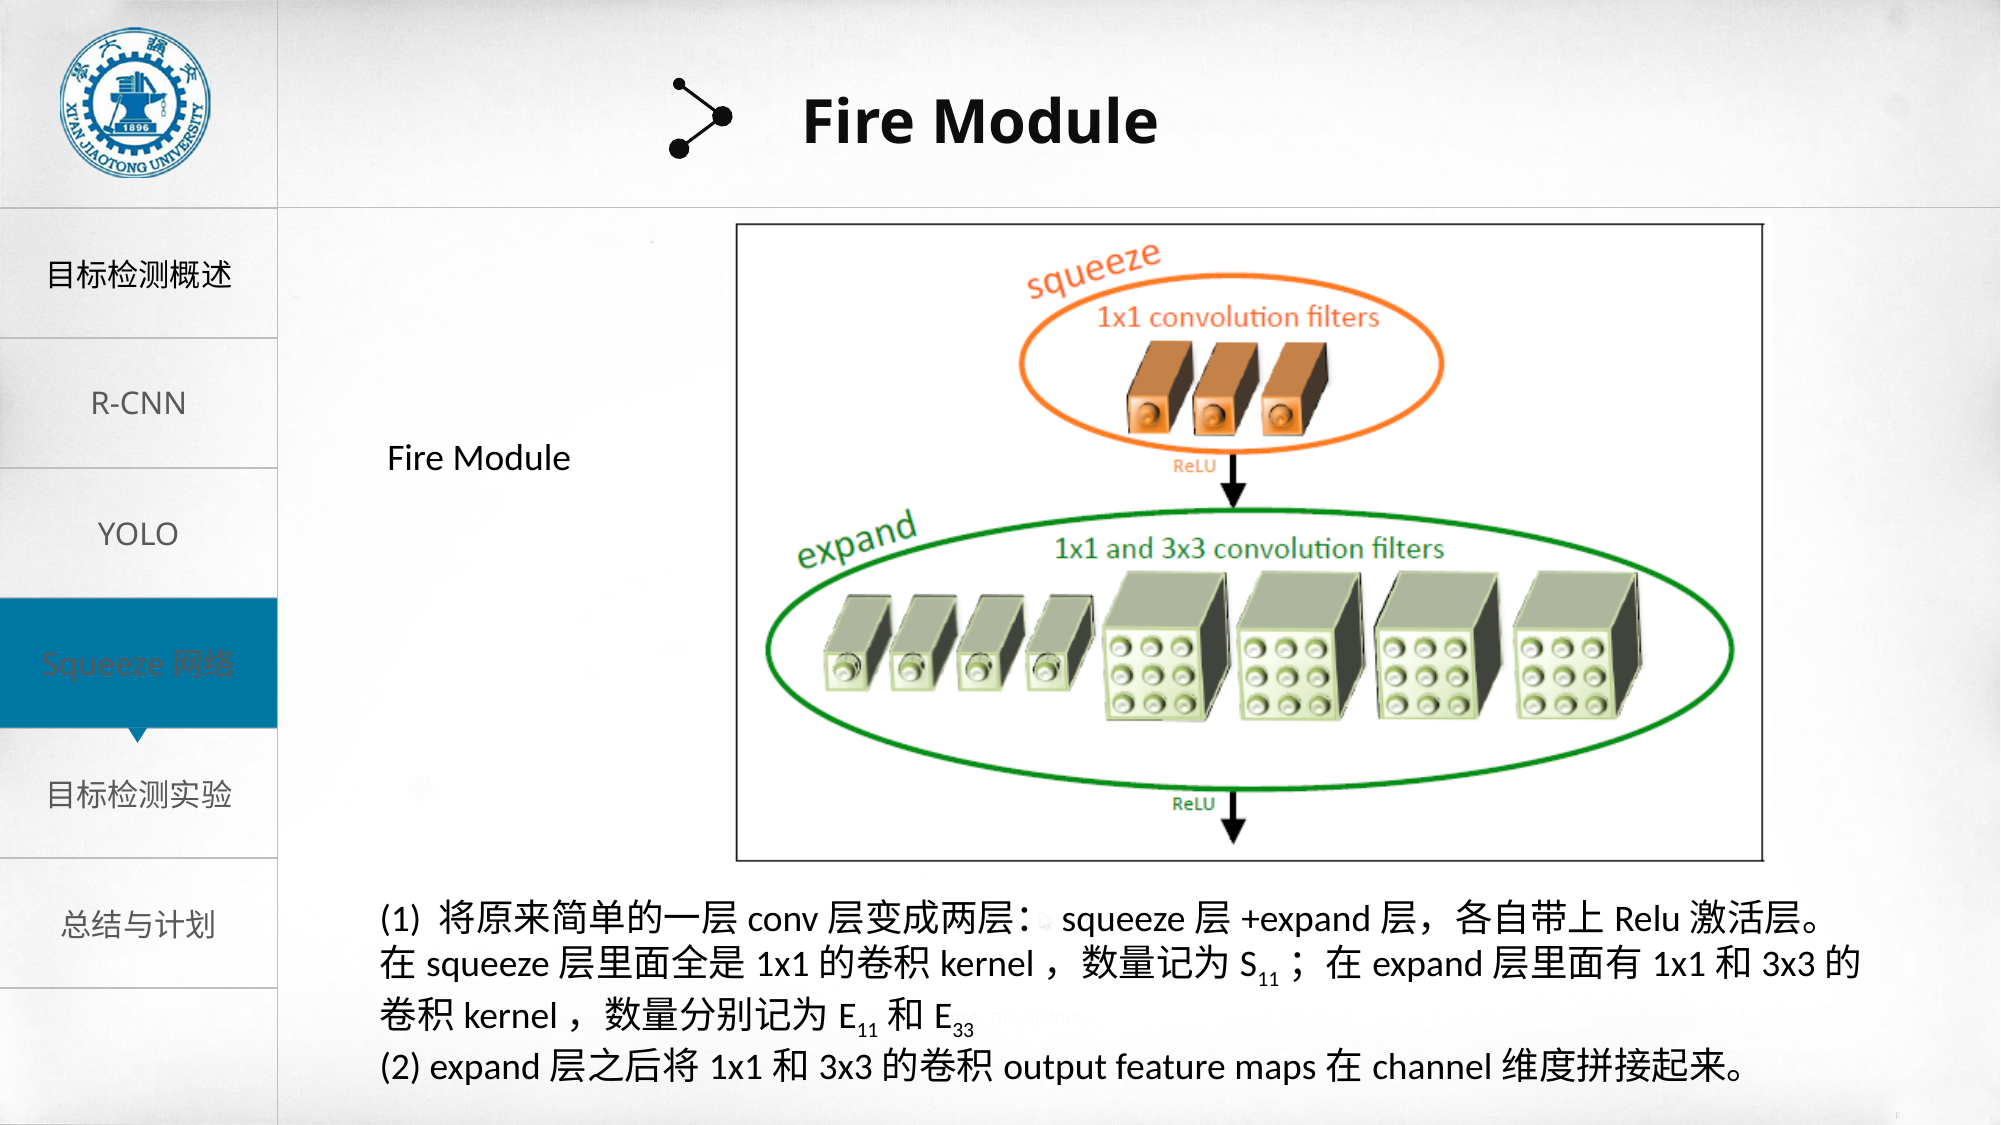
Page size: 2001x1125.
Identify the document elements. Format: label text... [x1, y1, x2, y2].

text_box (1) 将原来简单的一层conv层变成两层：squeeze层+expand层，各自带上Relu激活层。在squeeze层里面全是1x1的卷积kernel，数量记为S11；在expand层里面有1x1和3x3的卷积kernel，数量分别记为E11和E33 (2) expand层之后将1x1和3x3的卷积output feature maps在channel维度拼接起来。 [364, 887, 1879, 1094]
text_box Fire Module [785, 74, 1175, 164]
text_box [679, 83, 723, 149]
picture [60, 27, 211, 178]
picture [722, 216, 1773, 866]
text_box Fire Module [372, 425, 660, 486]
